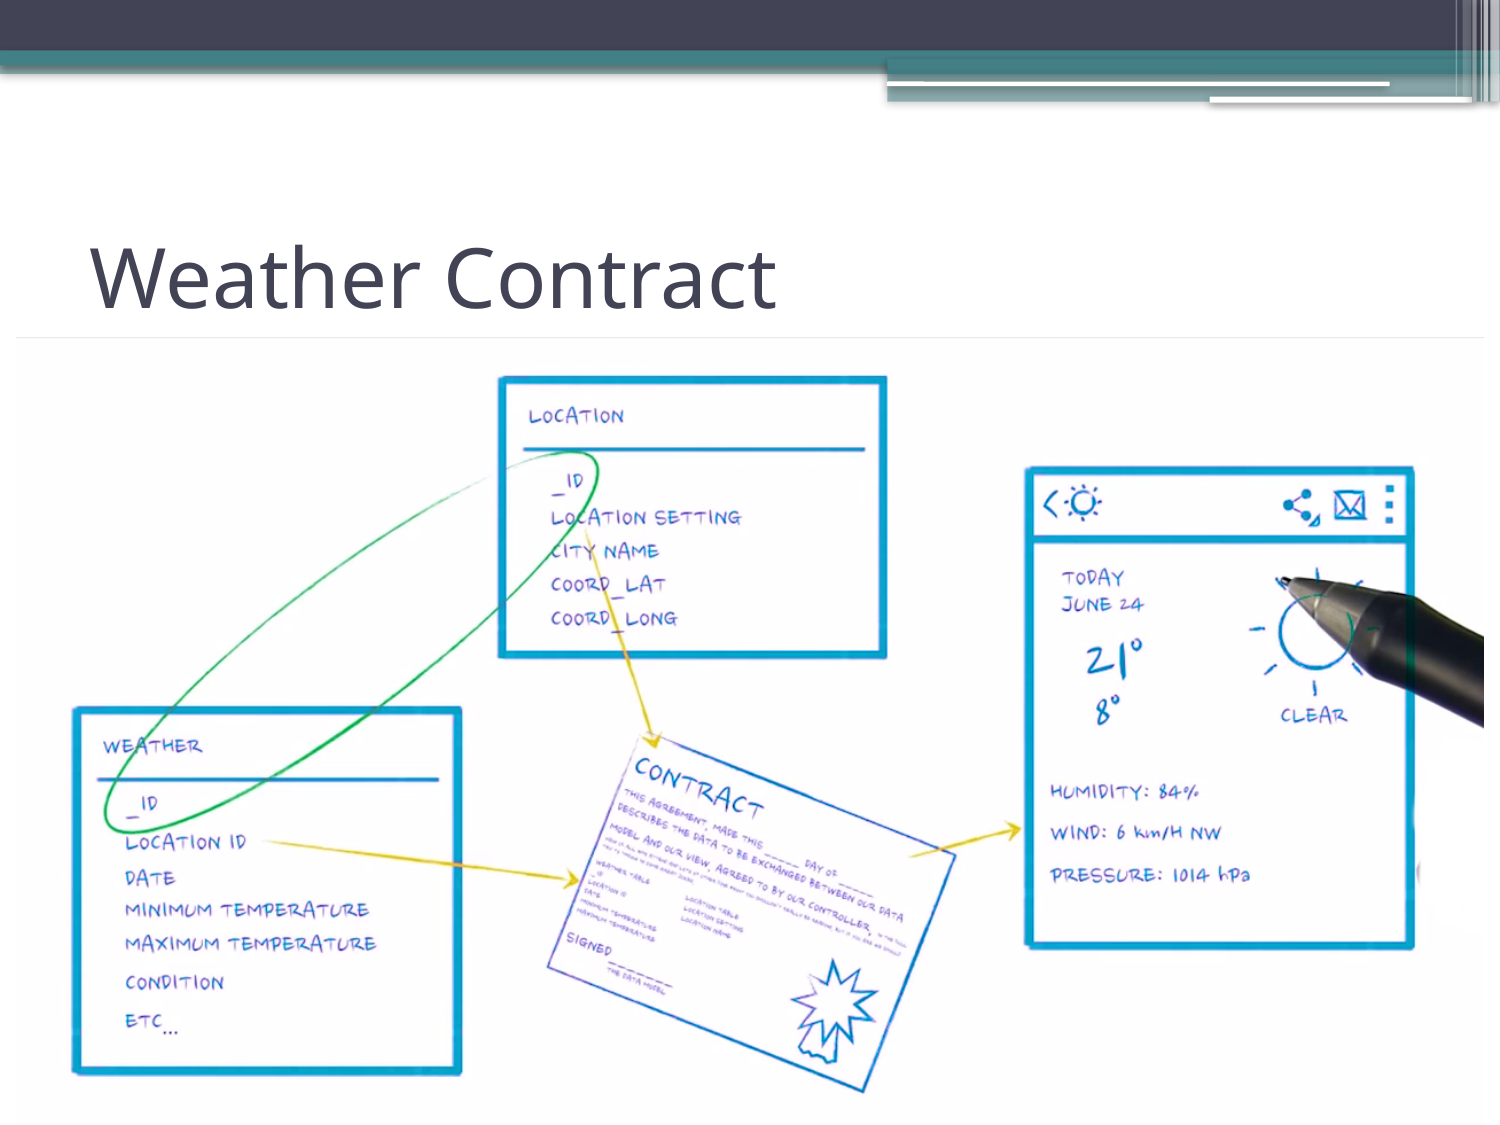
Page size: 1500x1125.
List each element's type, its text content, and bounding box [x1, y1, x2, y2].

title Weather Contract [75, 187, 1425, 334]
picture [16, 337, 1484, 1125]
